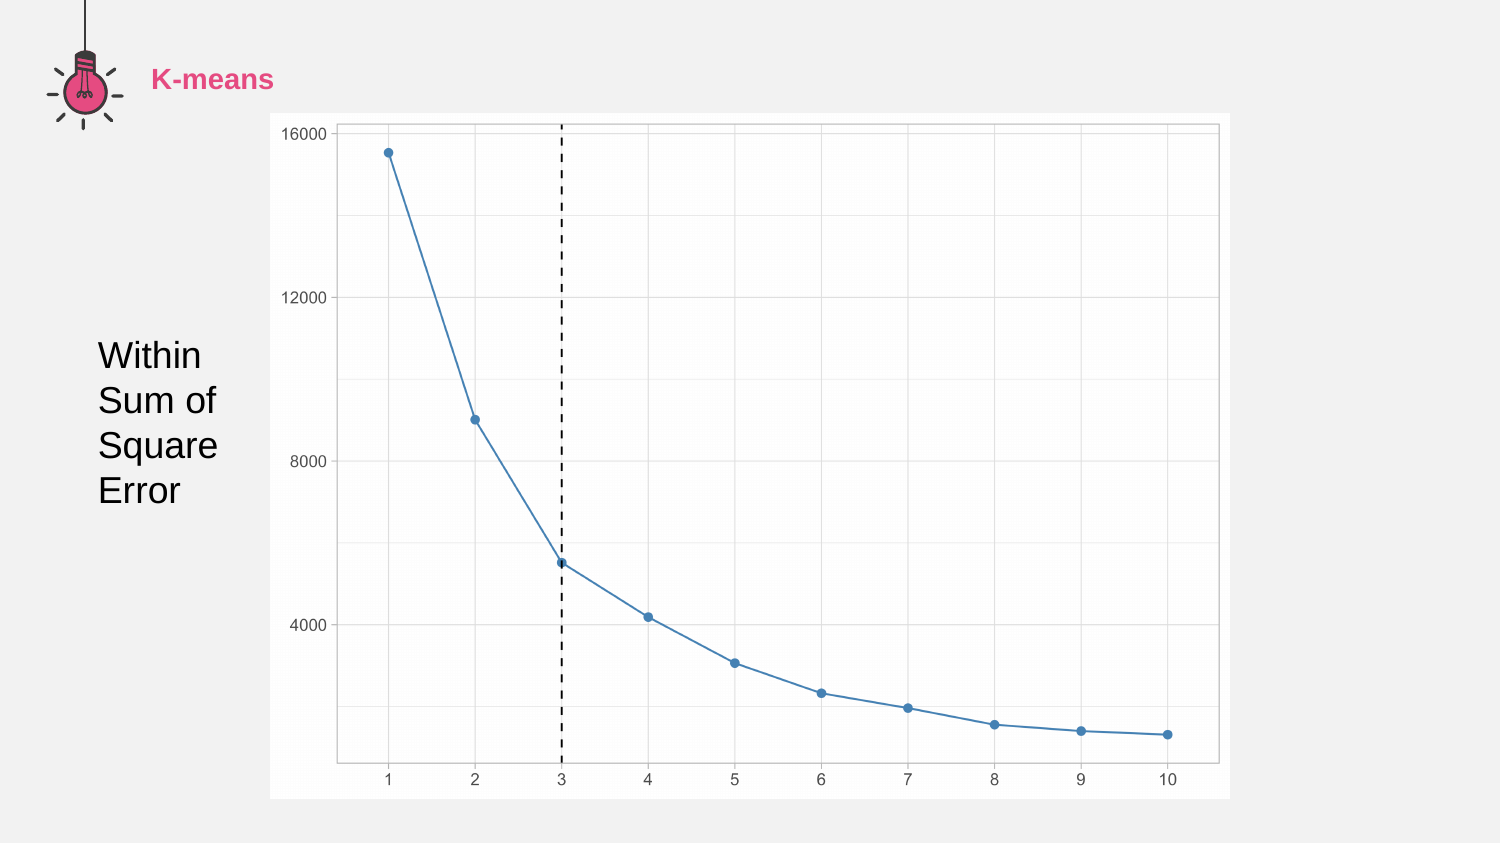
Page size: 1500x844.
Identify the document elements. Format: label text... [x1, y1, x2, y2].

picture [269, 113, 1230, 799]
text_box K-means [136, 52, 290, 103]
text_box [46, 0, 124, 131]
text_box Within Sum of Square Error [83, 323, 264, 518]
